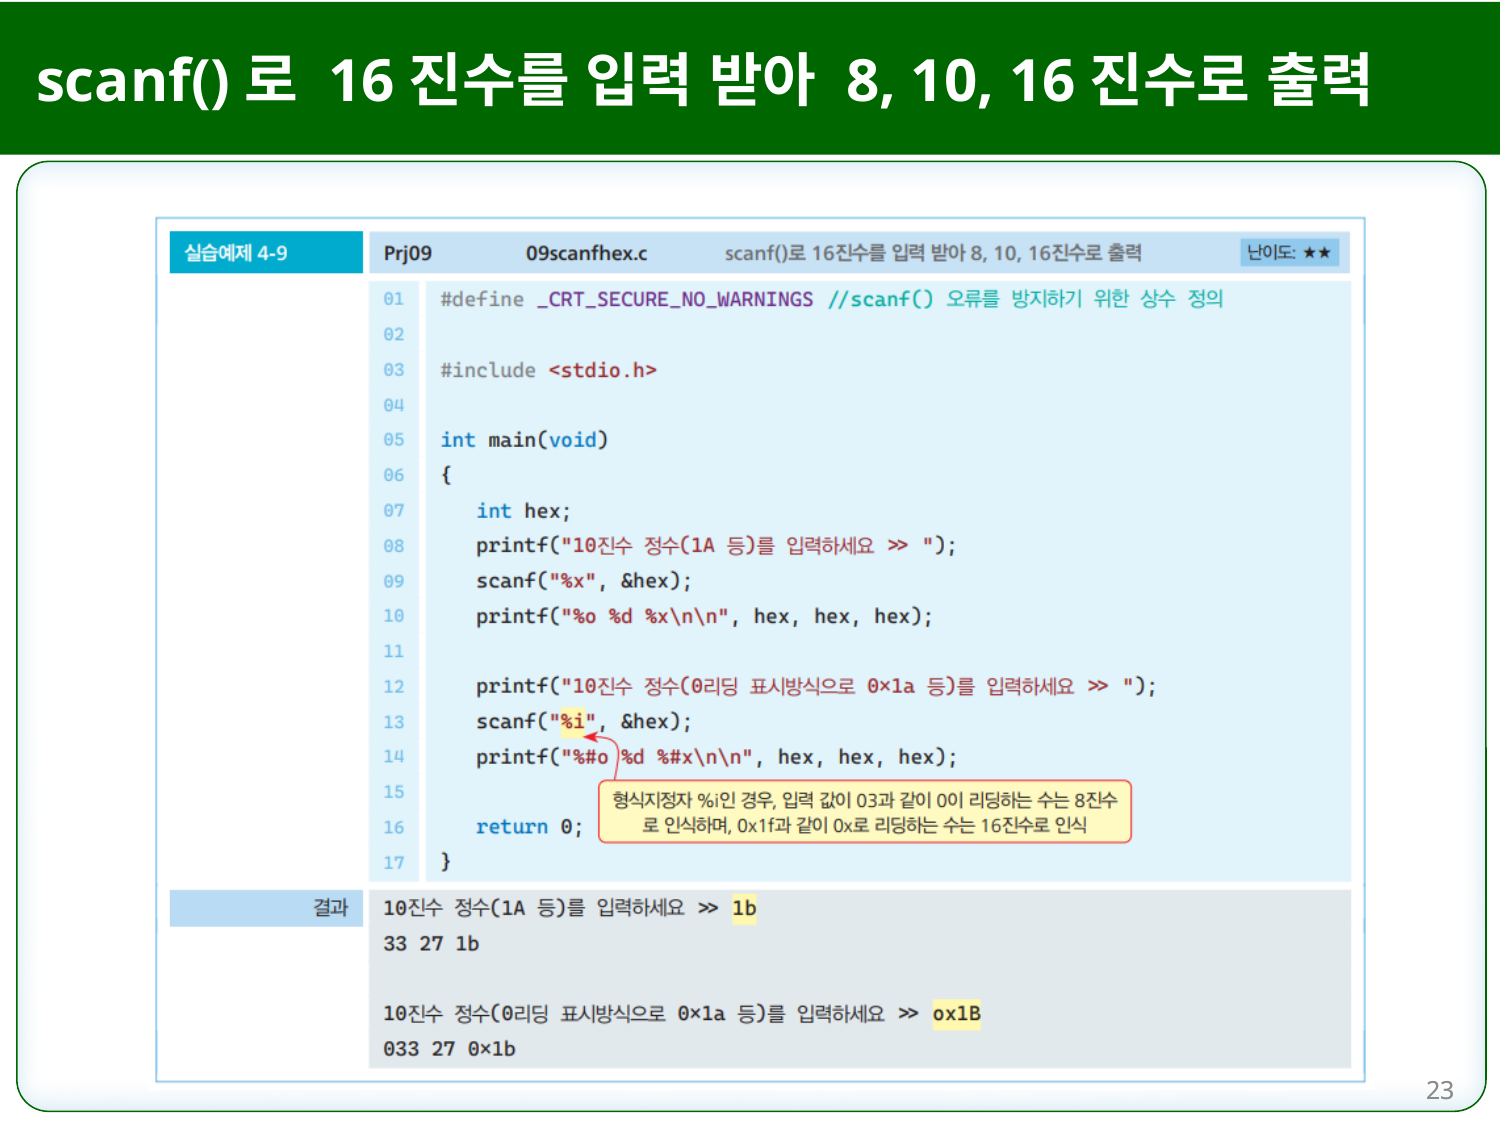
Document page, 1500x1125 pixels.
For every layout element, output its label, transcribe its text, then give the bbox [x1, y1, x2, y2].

slide_number 23 [1119, 1071, 1470, 1112]
picture [148, 205, 1375, 1090]
title scanf()로 16진수를 입력 받아 8, 10, 16진수로 출력 [21, 40, 1476, 115]
